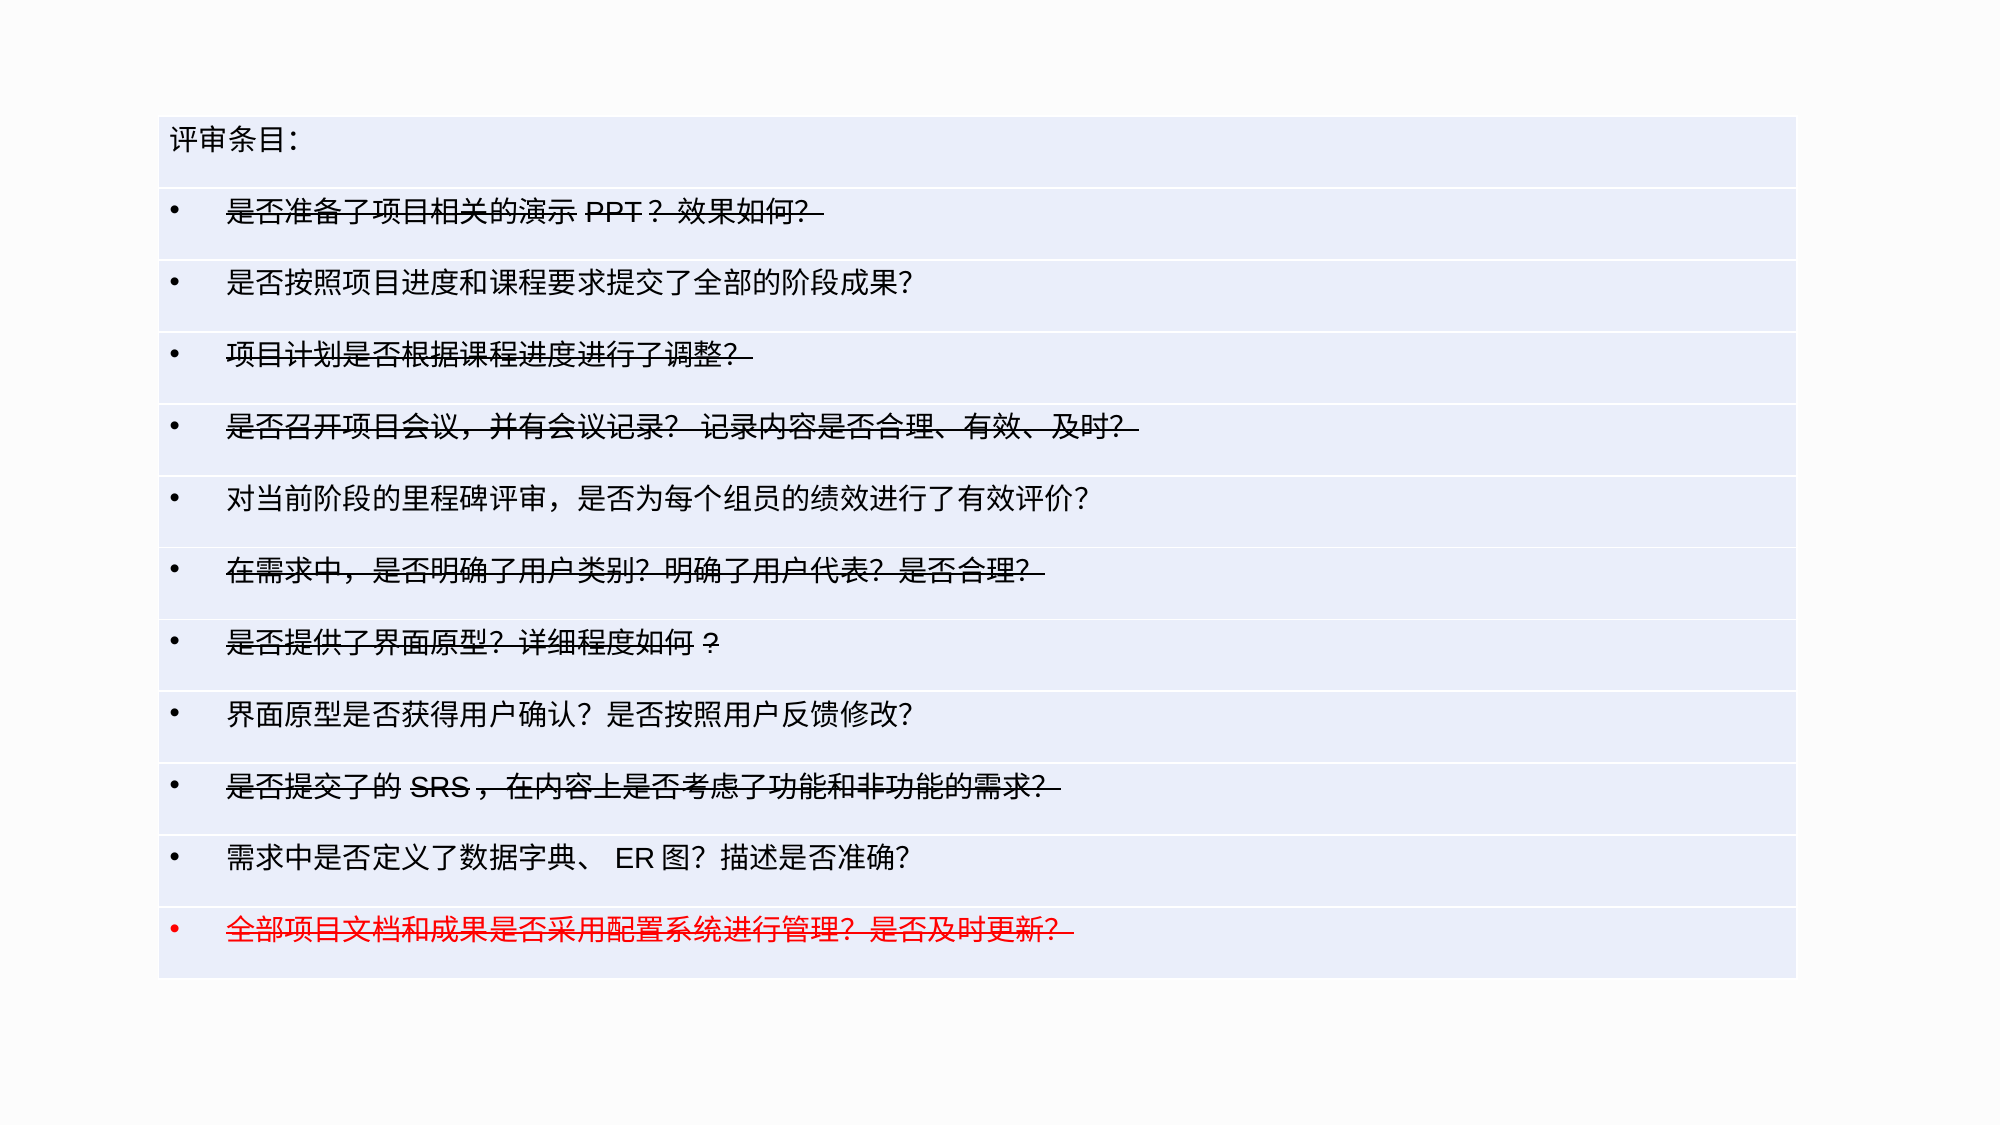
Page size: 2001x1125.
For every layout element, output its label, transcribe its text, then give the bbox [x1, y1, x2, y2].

table_cell 是否准备了项目相关的演示PPT？效果如何？ [159, 189, 1796, 259]
table_cell 对当前阶段的里程碑评审，是否为每个组员的绩效进行了有效评价？ [159, 477, 1796, 547]
table_cell 全部项目文档和成果是否采用配置系统进行管理？是否及时更新？ [159, 908, 1796, 978]
table_cell 是否提供了界面原型？详细程度如何? [159, 620, 1796, 690]
table_cell 项目计划是否根据课程进度进行了调整？ [159, 333, 1796, 403]
table_cell 是否按照项目进度和课程要求提交了全部的阶段成果？ [159, 261, 1796, 331]
table_cell 界面原型是否获得用户确认？是否按照用户反馈修改？ [159, 692, 1796, 762]
table_header 评审条目： [159, 117, 1796, 187]
table_cell 是否召开项目会议，并有会议记录？ 记录内容是否合理、有效、及时？ [159, 405, 1796, 475]
table_cell 是否提交了的SRS，在内容上是否考虑了功能和非功能的需求？ [159, 764, 1796, 834]
table_cell 需求中是否定义了数据字典、ER图？描述是否准确？ [159, 836, 1796, 906]
table_cell 在需求中，是否明确了用户类别？明确了用户代表？是否合理？ [159, 548, 1796, 619]
